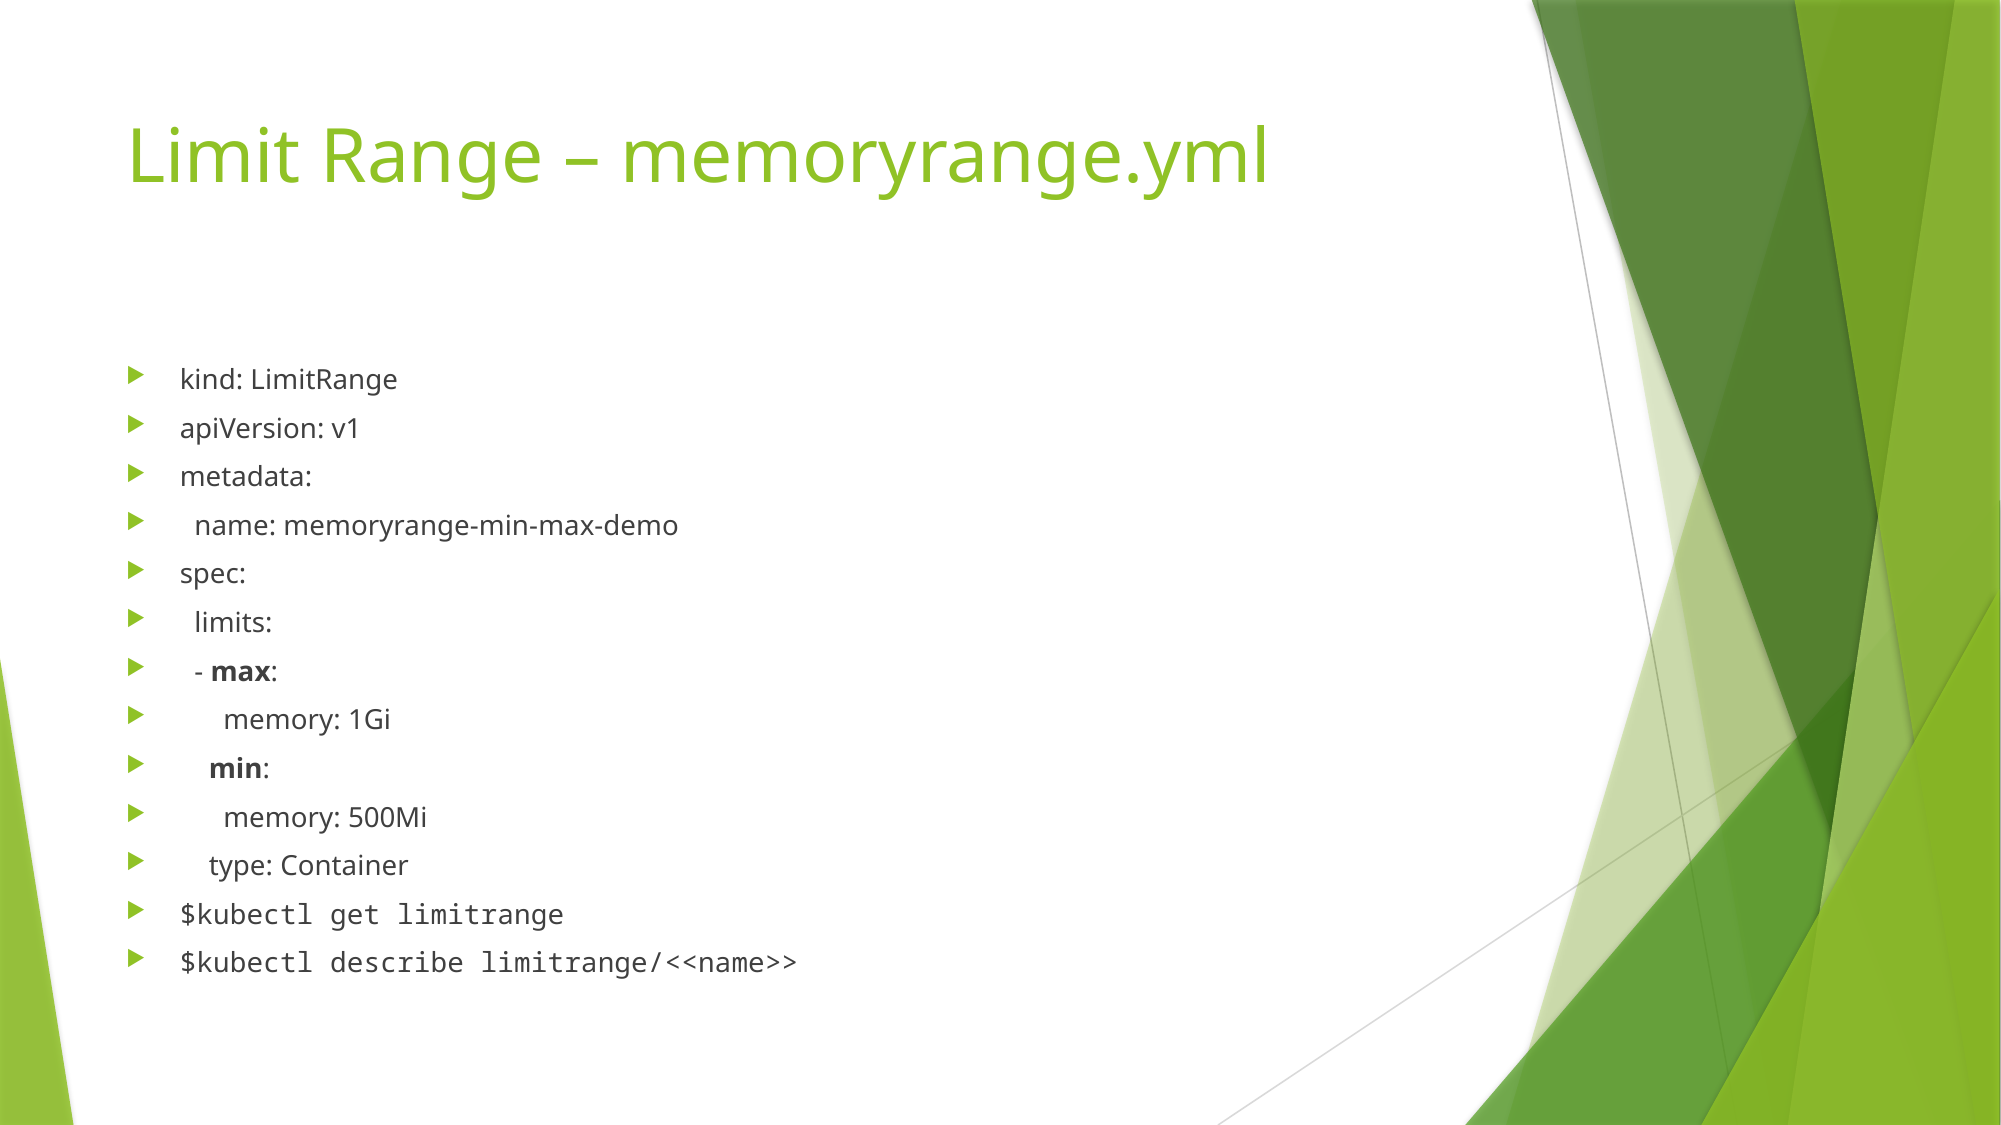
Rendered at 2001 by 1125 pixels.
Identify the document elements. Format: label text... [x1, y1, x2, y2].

list kind: LimitRange apiVersion: v1 metadata: name: memoryrange-min-max-demo spec: limits: - max: memory: 1Gi min: memory: 500Mi type: Container $kubectl get limitrange $kubectl describe limitrange/<<name>> [111, 354, 1522, 992]
title Limit Range – memoryrange.yml [111, 99, 1522, 317]
